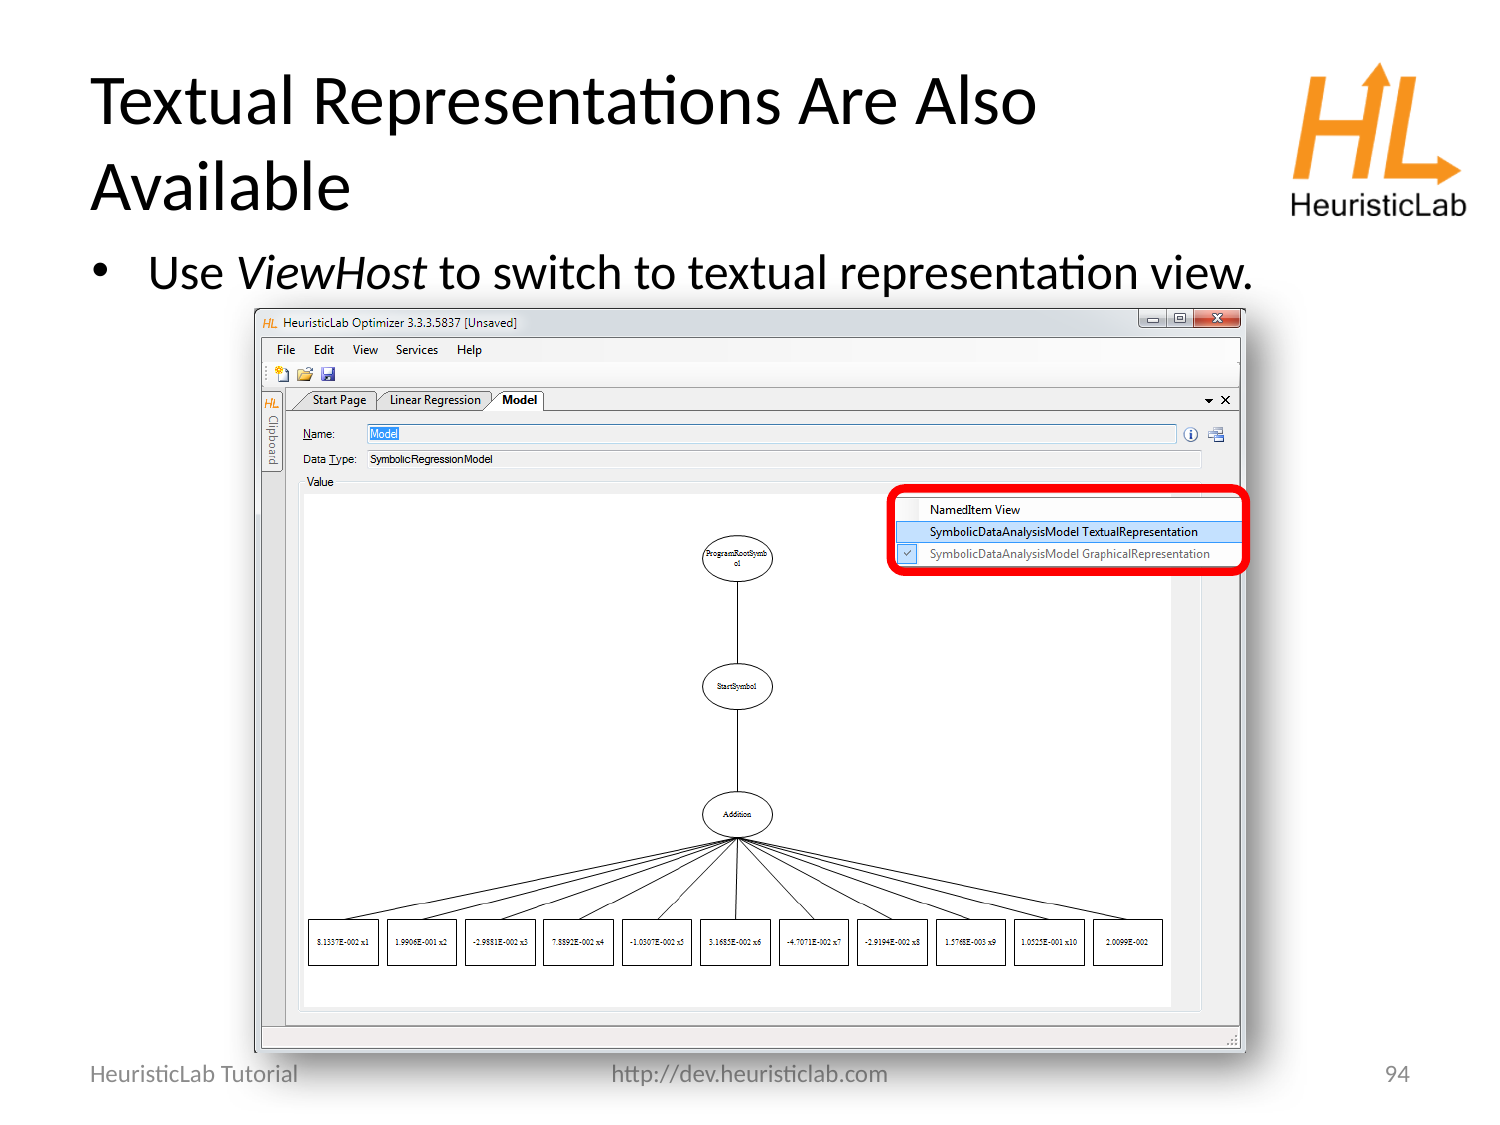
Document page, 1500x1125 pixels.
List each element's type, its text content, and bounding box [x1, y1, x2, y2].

slide_number 94 [1074, 1042, 1425, 1103]
picture [1281, 27, 1474, 244]
list Use ViewHost to switch to textual representation view. [76, 231, 1427, 480]
slide_number HeuristicLab Tutorial [75, 1042, 425, 1103]
title Textual Representations Are Also Available [75, 45, 1282, 233]
picture [254, 307, 1246, 1053]
